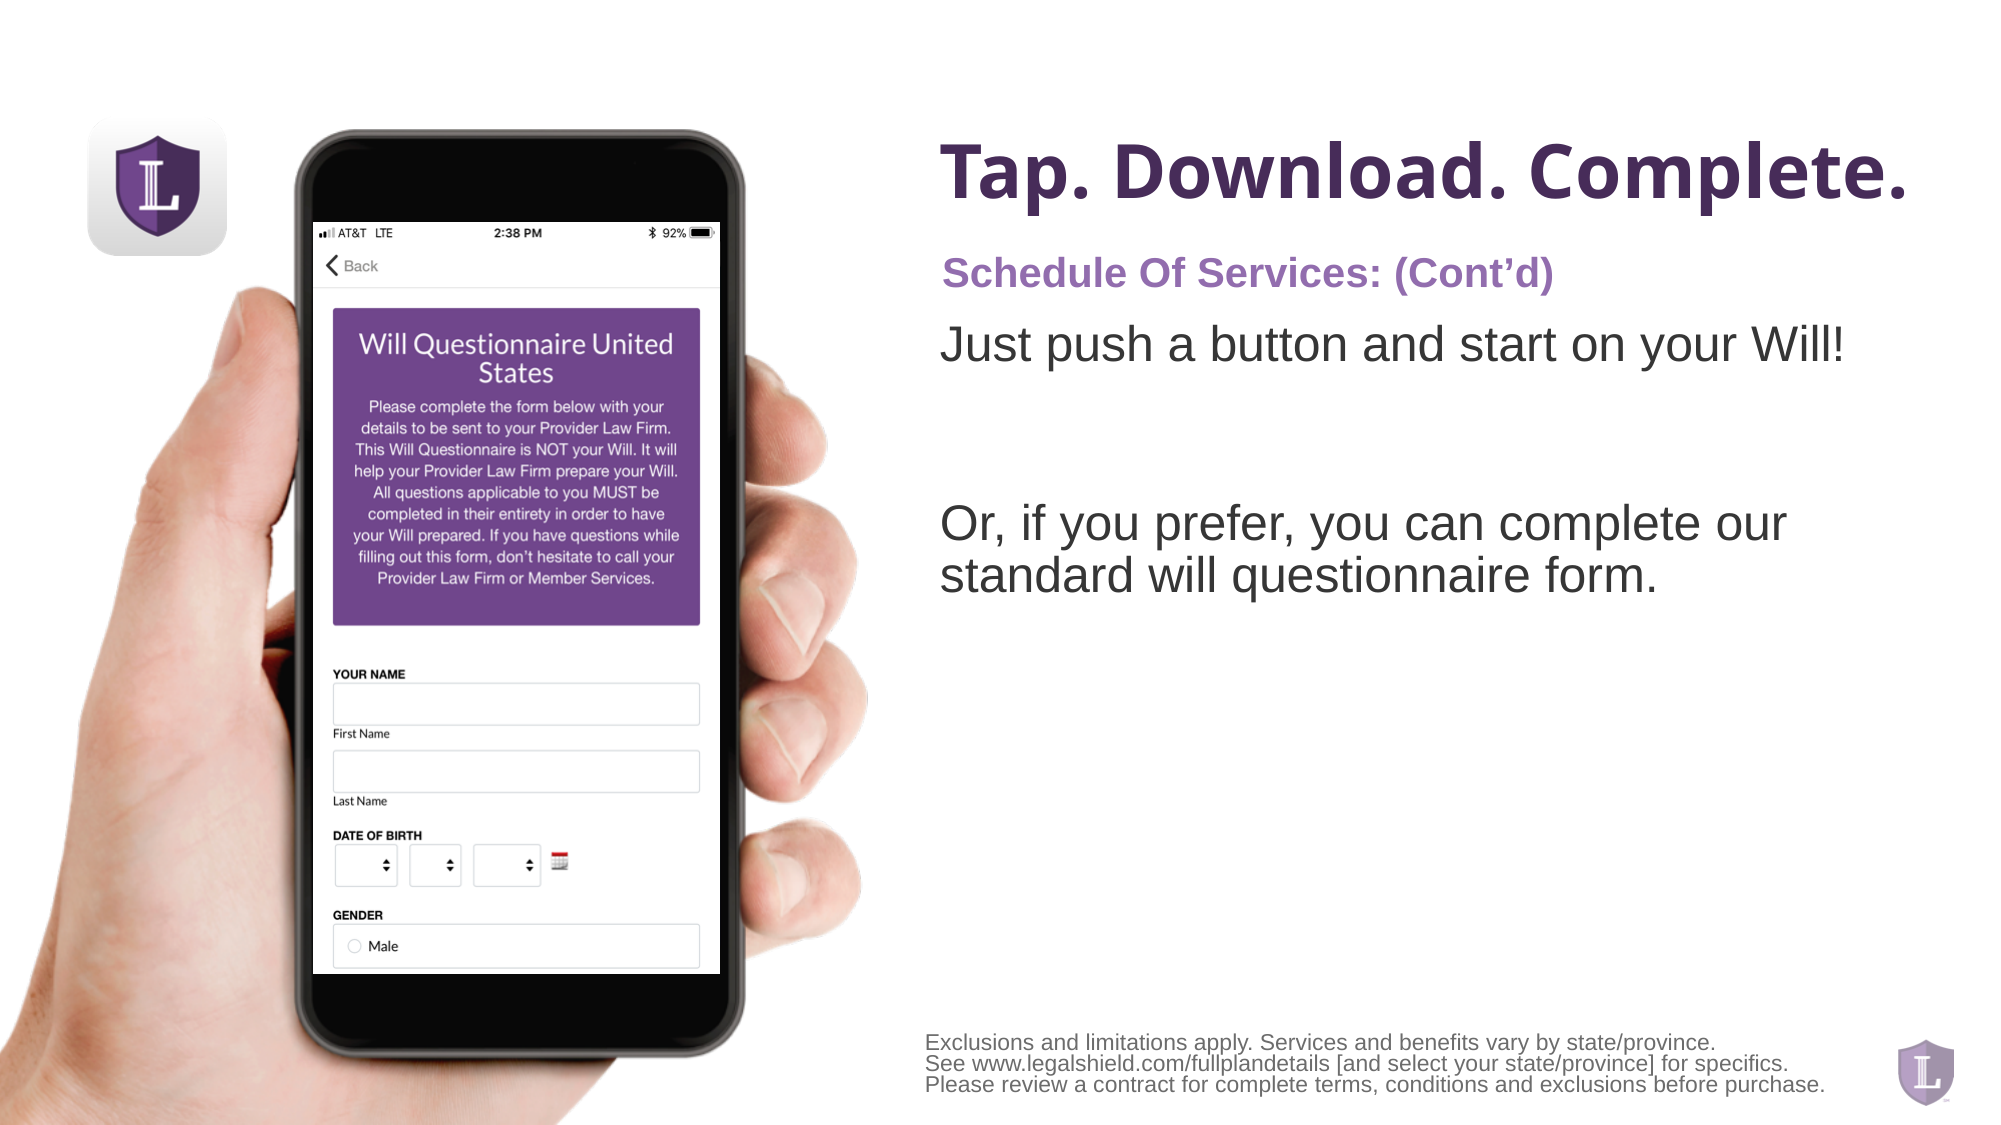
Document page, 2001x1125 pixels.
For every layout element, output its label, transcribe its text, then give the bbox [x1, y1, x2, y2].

text_box Schedule Of Services: (Cont’d) [926, 238, 1570, 304]
text_box Exclusions and limitations apply. Services and benefits vary by state/province. See www.legalshield.com/fullplandetails [and select your state/province] for specifics. Please review a contract for complete terms, conditions and exclusions before purchase. [924, 1034, 1890, 1098]
picture [313, 222, 720, 974]
list Just push a button and start on your Will! Or, if you prefer, you can complete our standard will questionnaire form. [924, 304, 1863, 886]
text_box Tap. Download. Complete. [924, 116, 1975, 222]
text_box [0, 116, 881, 1125]
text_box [87, 116, 227, 256]
